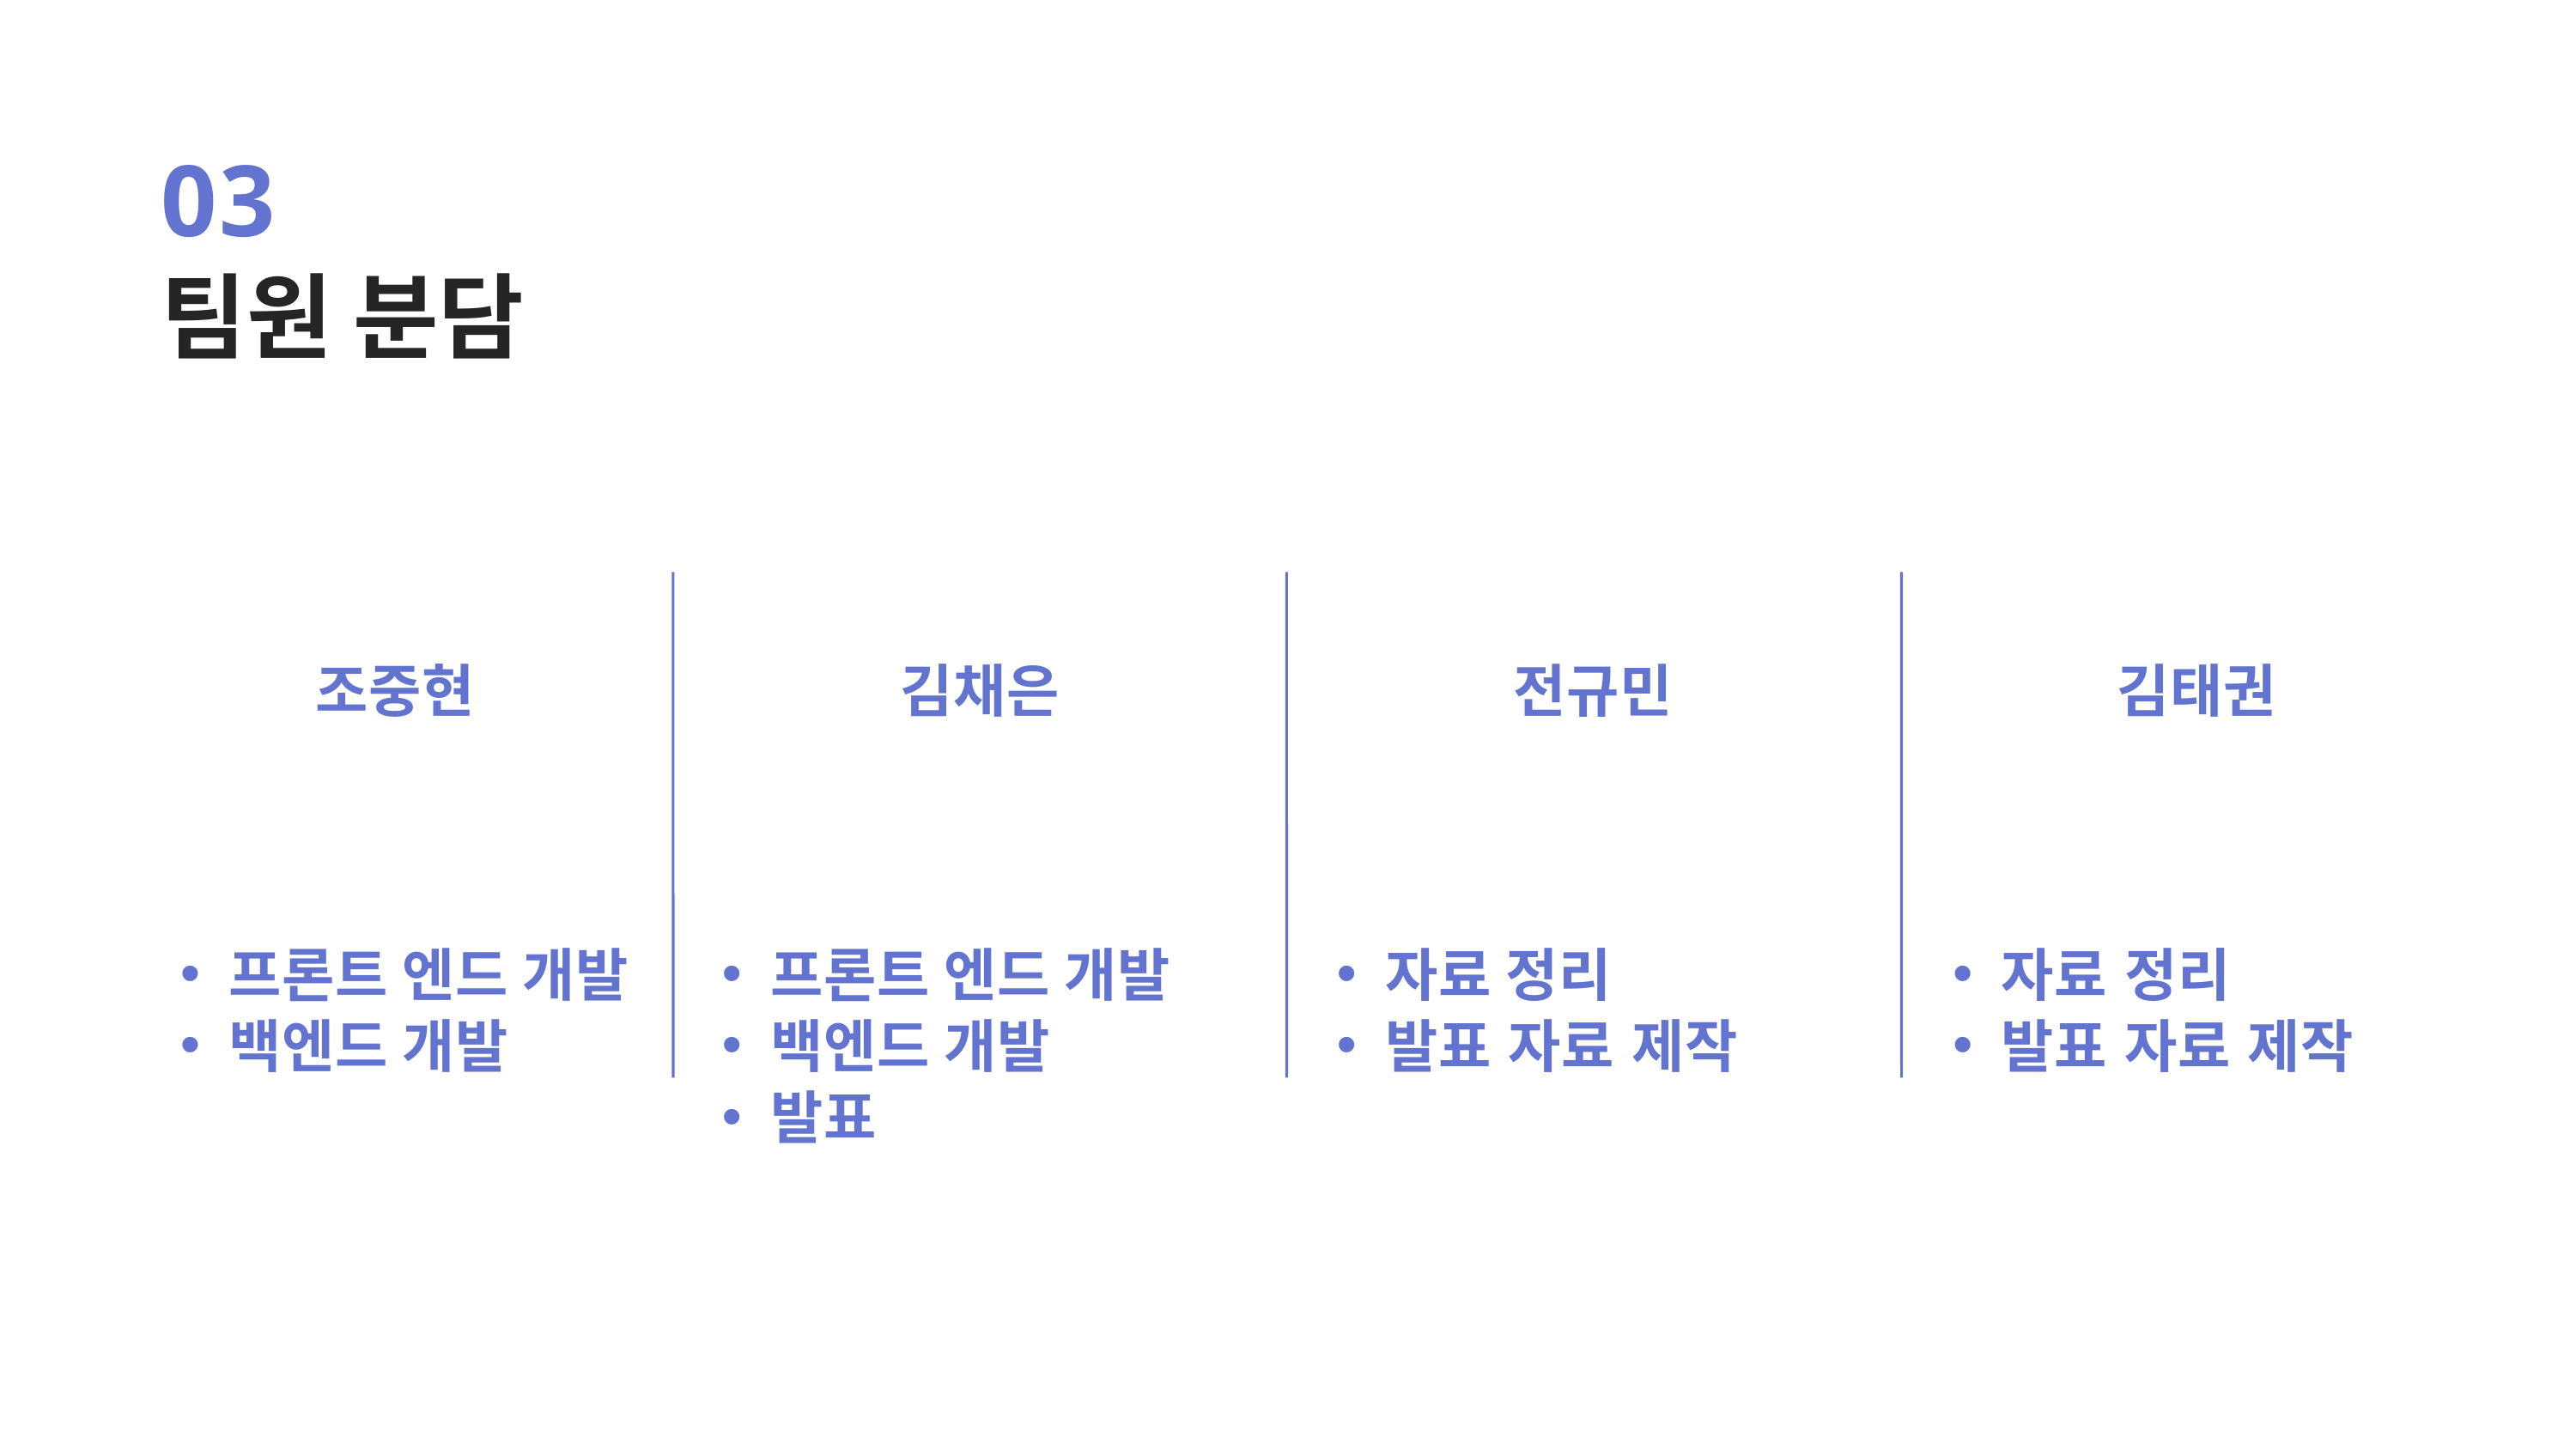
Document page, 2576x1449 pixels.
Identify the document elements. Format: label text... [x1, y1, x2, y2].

text_box 자료 정리 발표 자료 제작 [1904, 935, 2432, 1079]
text_box 전규민 [1358, 652, 1828, 724]
text_box 03 [161, 58, 358, 184]
text_box 팀원 분담 [161, 184, 908, 370]
text_box 프론트 엔드 개발 백엔드 개발 [131, 935, 672, 1079]
text_box 김채은 [745, 652, 1215, 724]
text_box 프론트 엔드 개발 백엔드 개발 발표 [672, 935, 1287, 1150]
text_box 김태권 [1962, 652, 2432, 724]
text_box 조중현 [161, 652, 630, 724]
text_box 자료 정리 발표 자료 제작 [1288, 935, 1902, 1150]
